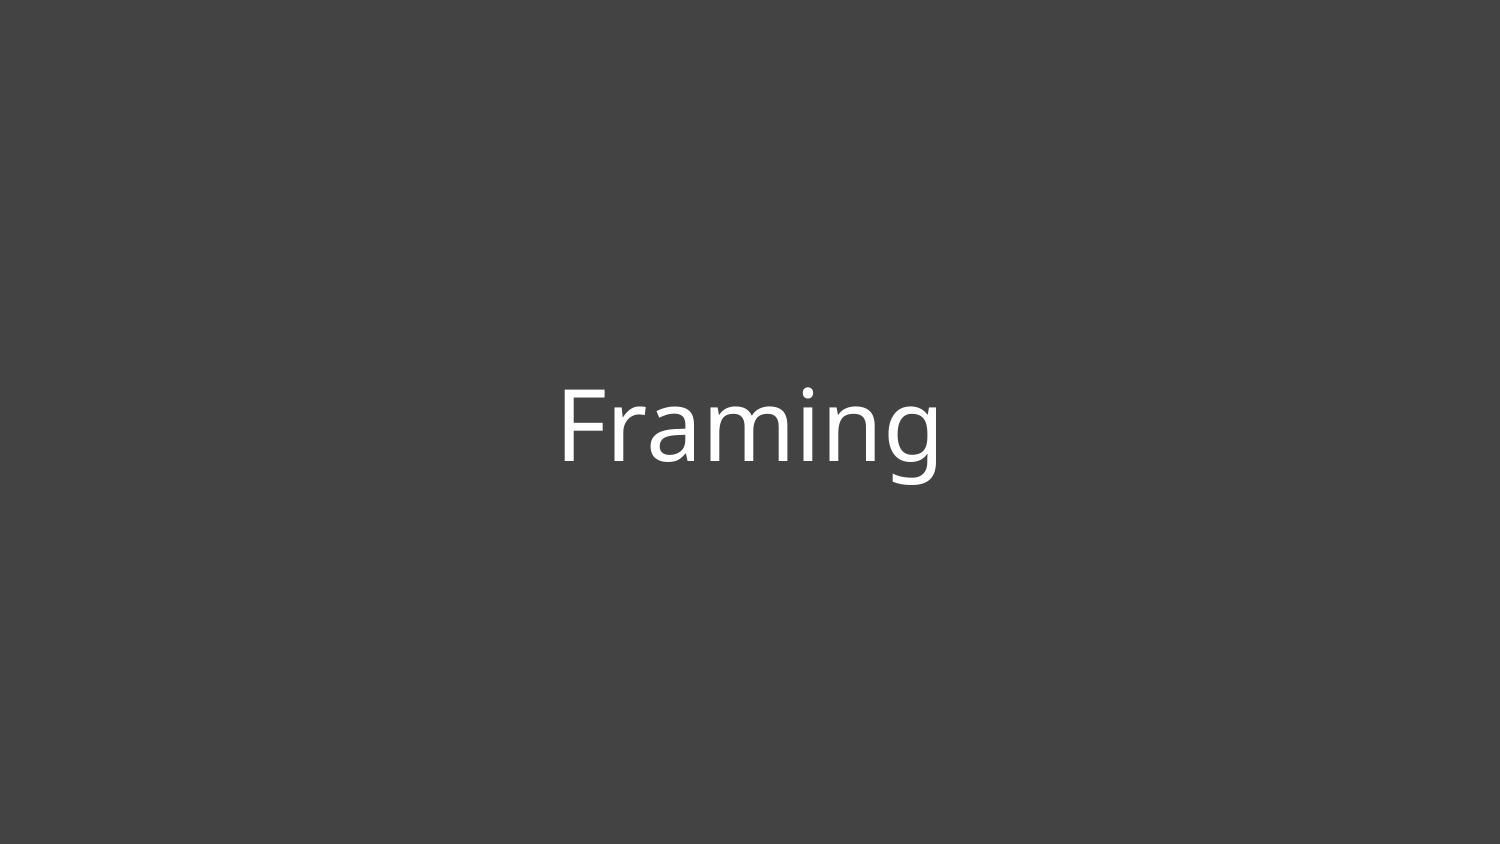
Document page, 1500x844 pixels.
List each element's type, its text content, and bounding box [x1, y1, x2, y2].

title Framing [75, 233, 1425, 611]
